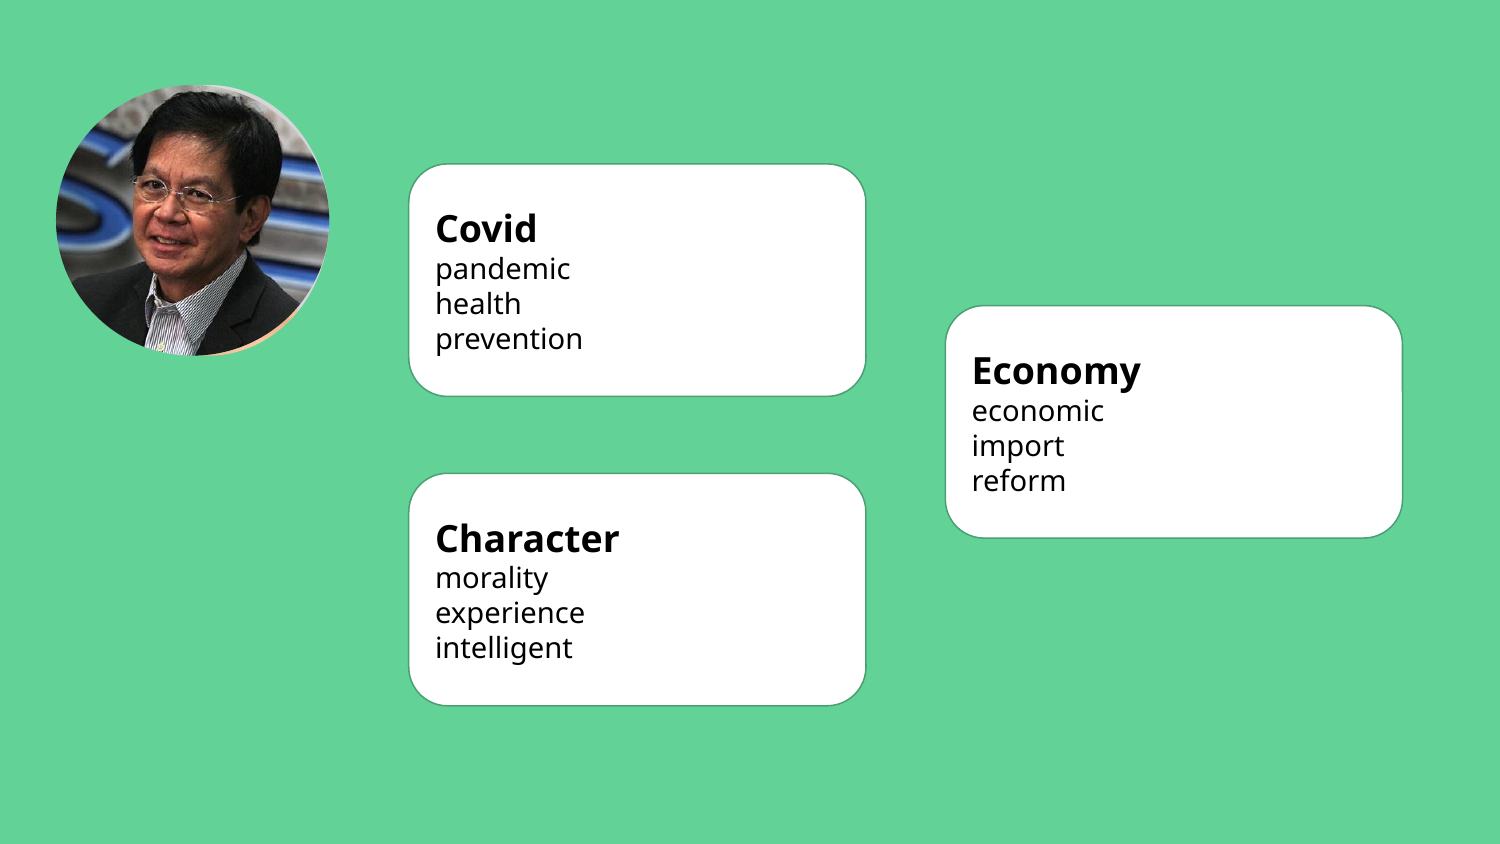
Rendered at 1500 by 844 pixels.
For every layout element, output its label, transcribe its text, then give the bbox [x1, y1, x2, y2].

picture [55, 84, 330, 356]
text_box Economy economic import reform [945, 305, 1403, 539]
text_box Covid pandemic health prevention [408, 163, 866, 397]
text_box Character morality experience intelligent [408, 473, 866, 706]
